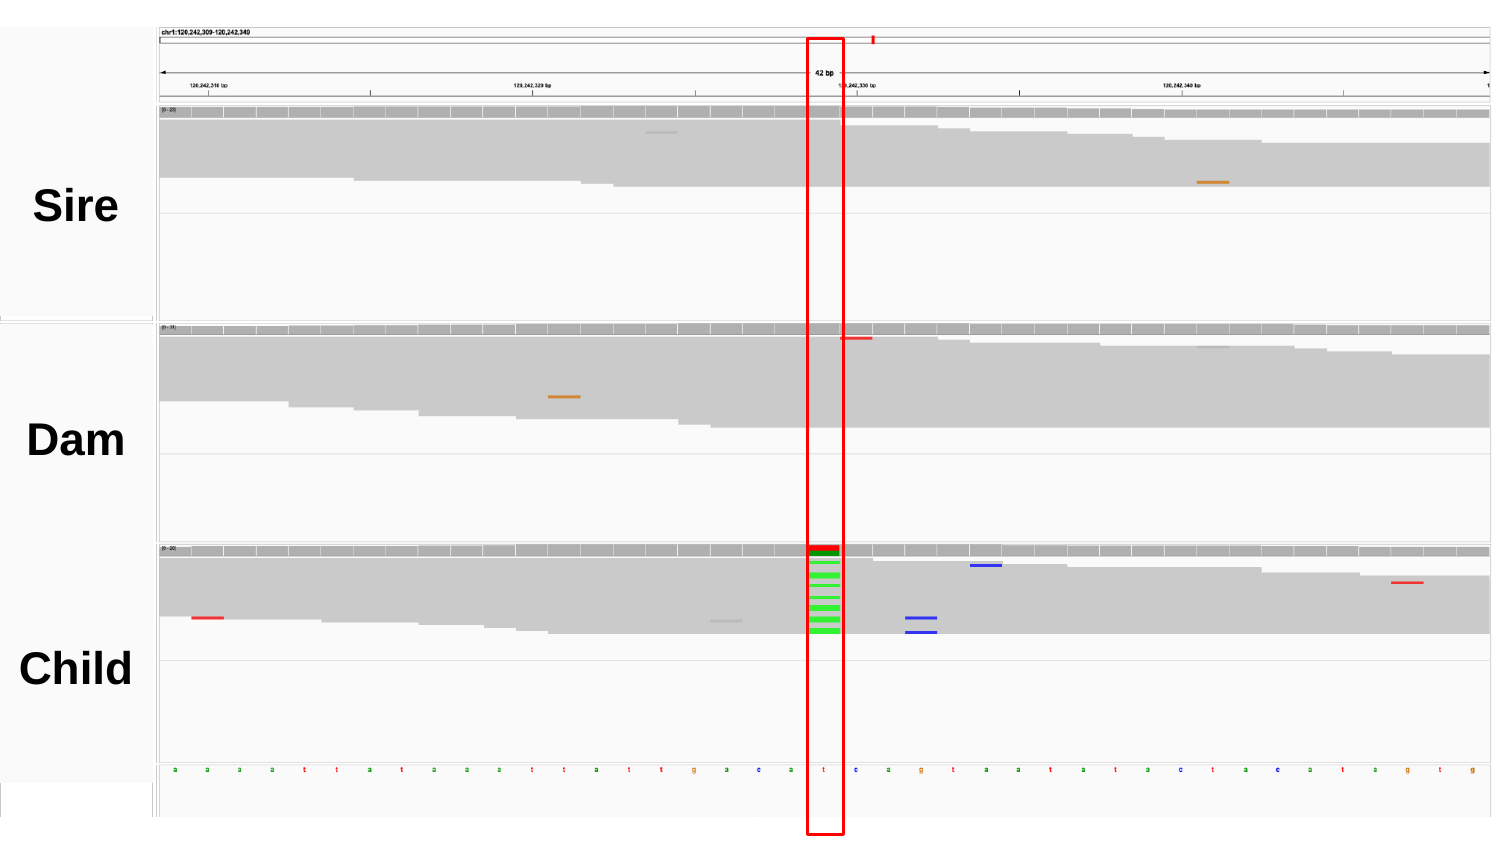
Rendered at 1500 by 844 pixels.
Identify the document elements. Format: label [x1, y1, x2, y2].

text_box [807, 825, 844, 835]
picture [0, 26, 1500, 817]
